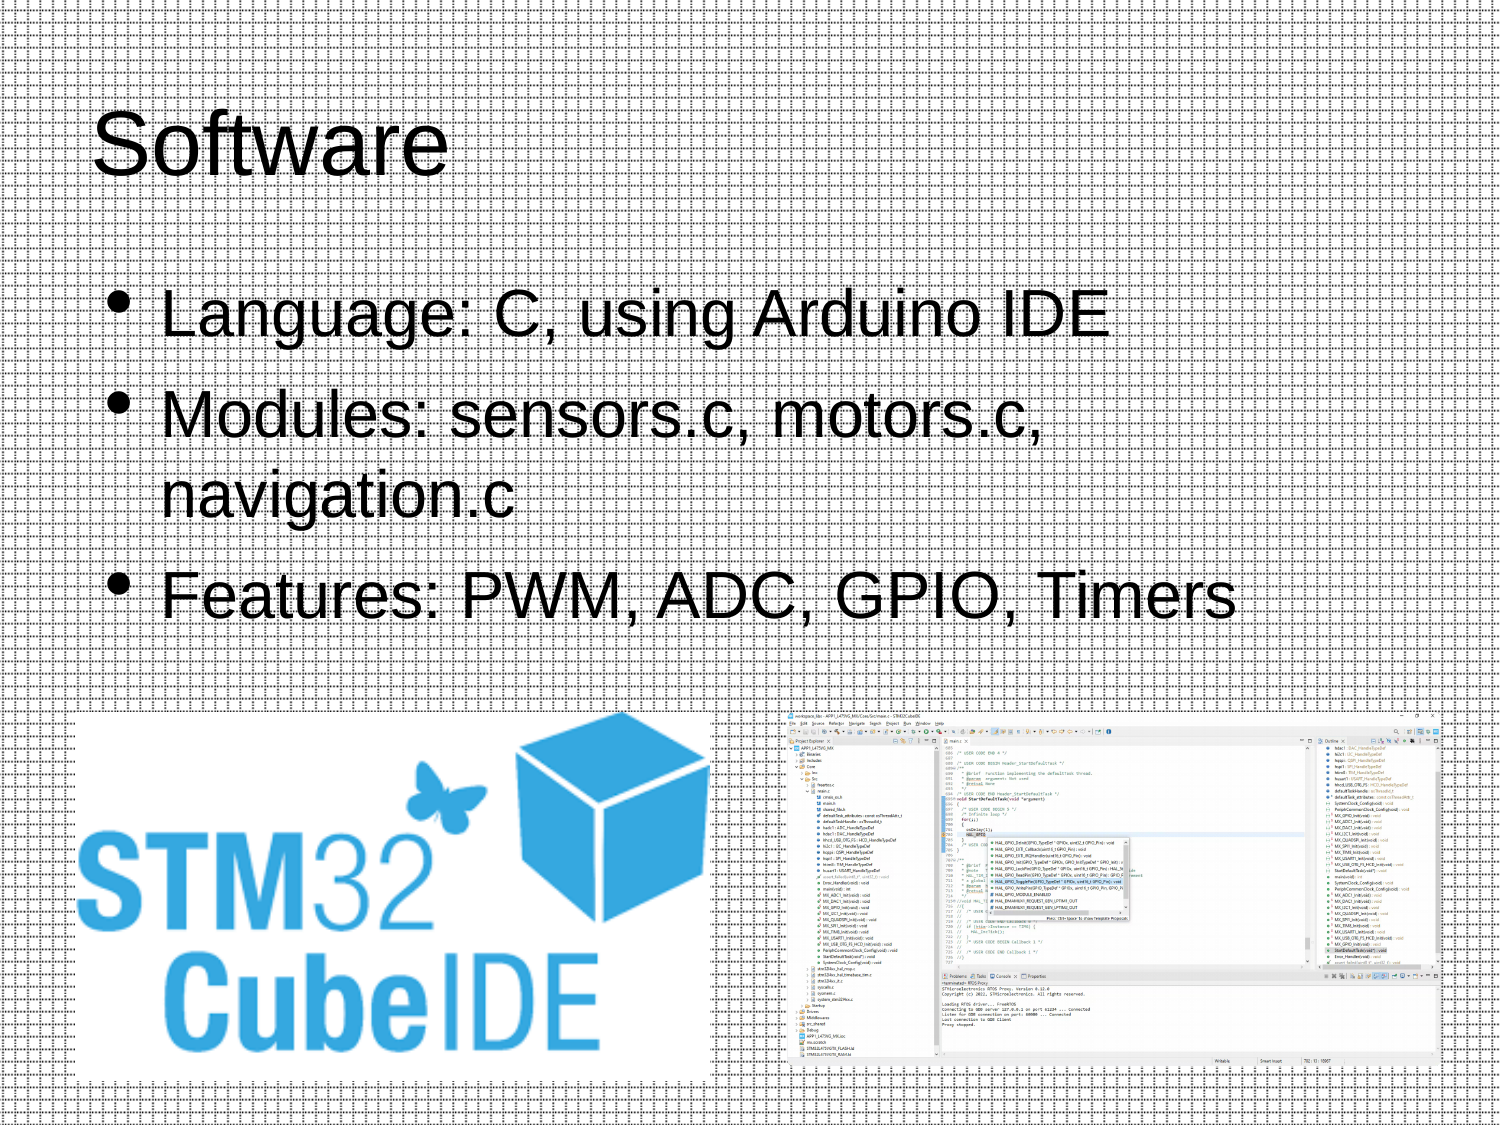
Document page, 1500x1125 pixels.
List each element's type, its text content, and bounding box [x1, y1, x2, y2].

title Software [75, 45, 1425, 233]
picture [0, 0, 1500, 1125]
list Language: C, using Arduino IDE Modules: sensors.c, motors.c, navigation.c Features: PWM, ADC, GPIO, Timers [75, 262, 1425, 1005]
